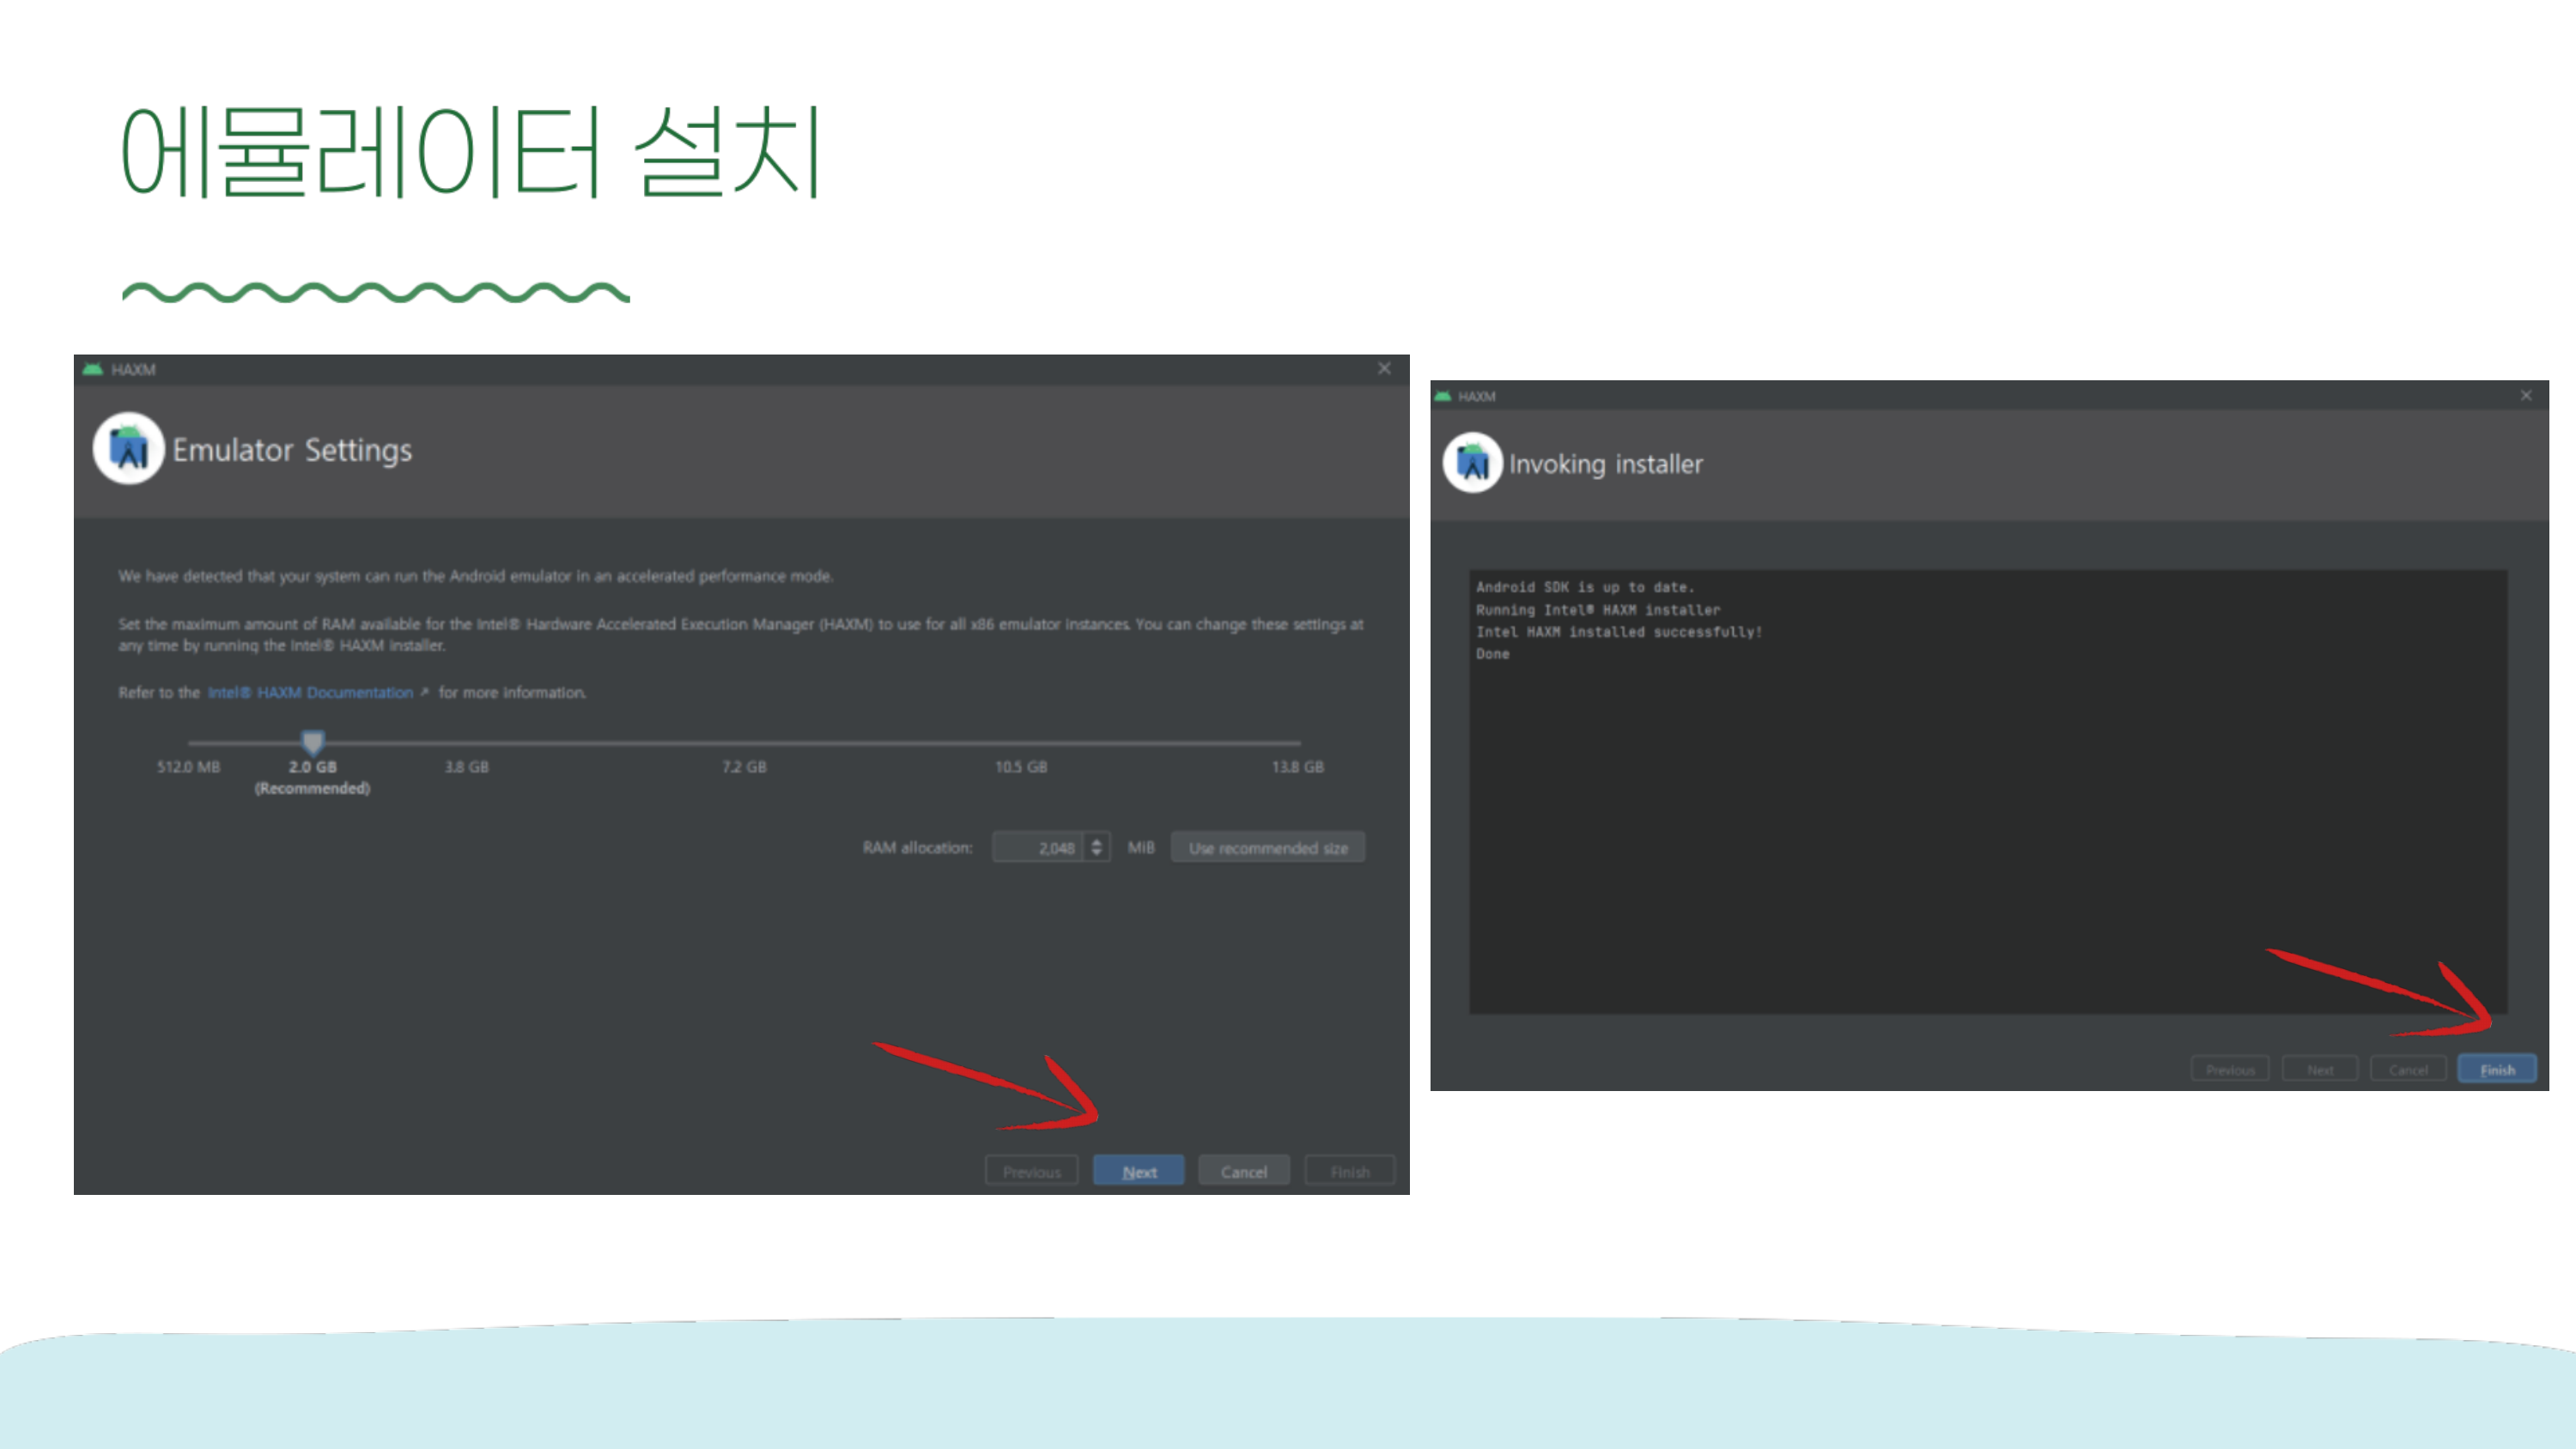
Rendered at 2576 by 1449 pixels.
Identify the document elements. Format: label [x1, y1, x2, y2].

picture [99, 71, 879, 276]
text_box [122, 280, 630, 304]
text_box [2258, 943, 2497, 1030]
text_box [74, 355, 1410, 1195]
text_box [865, 1037, 1103, 1124]
text_box [0, 1316, 2576, 1449]
text_box [1431, 379, 2550, 1092]
